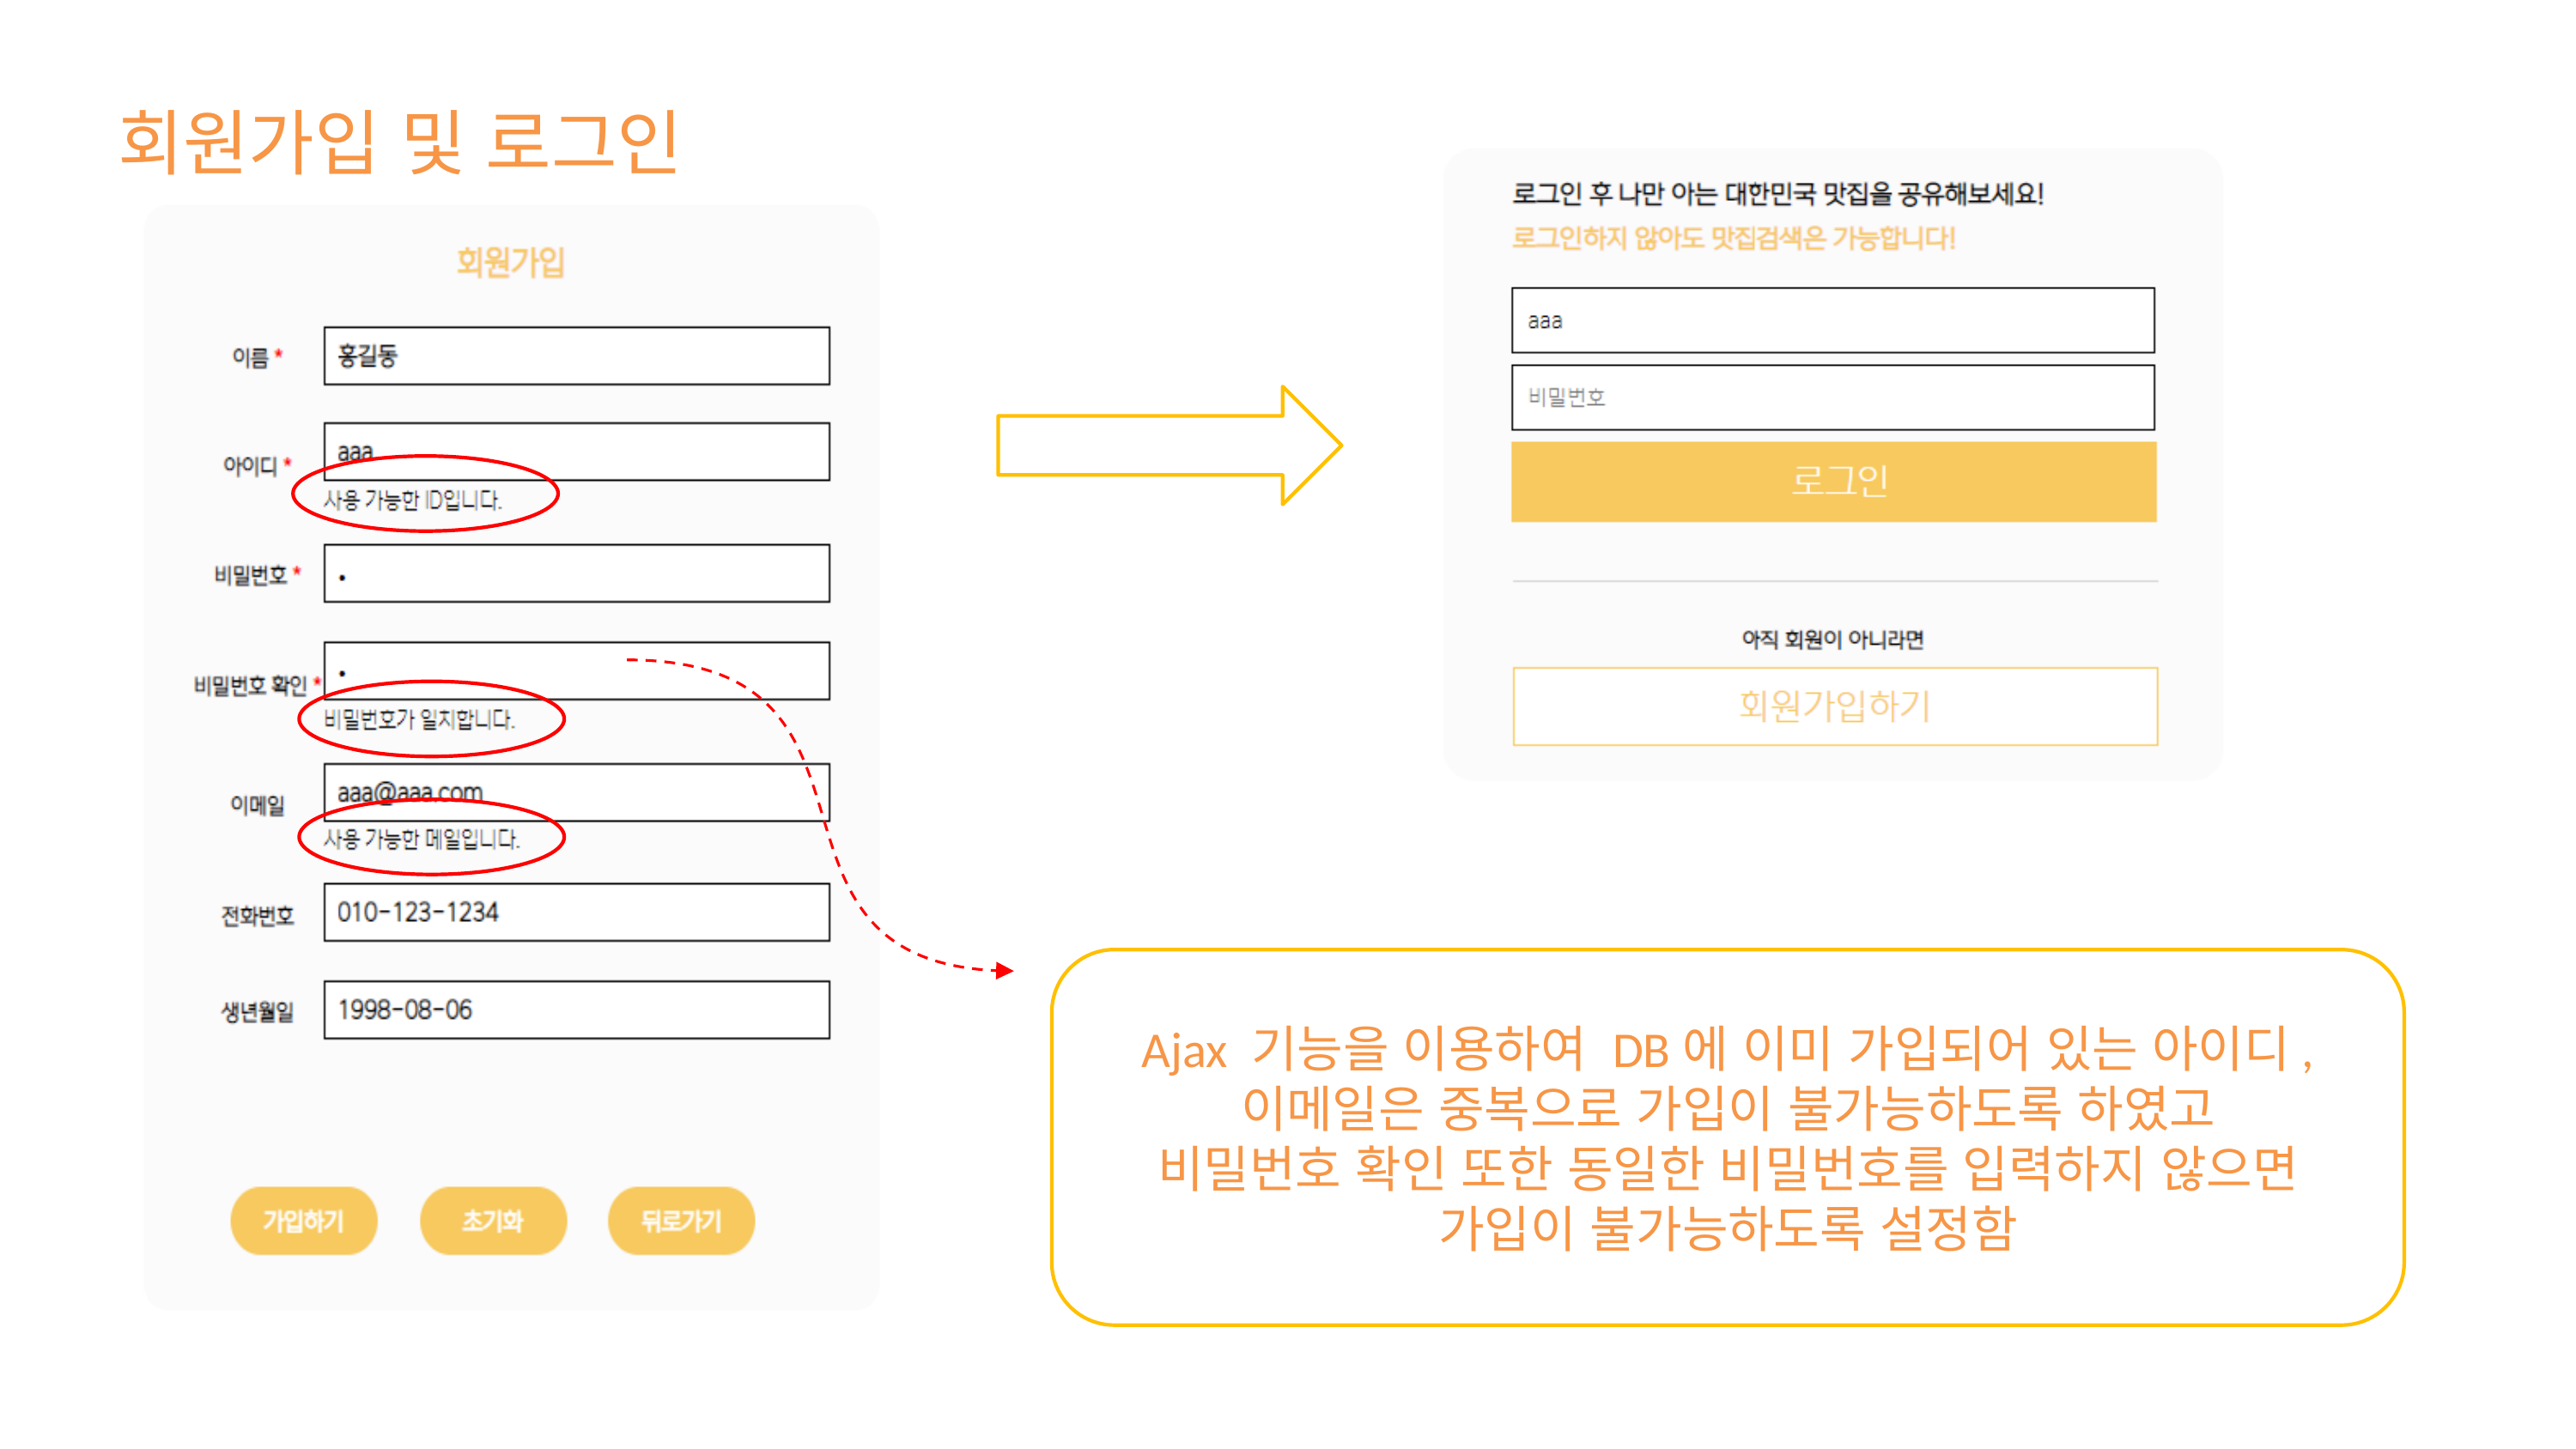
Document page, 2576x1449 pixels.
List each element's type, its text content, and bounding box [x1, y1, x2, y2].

picture [1373, 114, 2287, 808]
text_box Ajax 기능을 이용하여 DB에 이미 가입되어 있는 아이디, 이메일은 중복으로 가입이 불가능하도록 하였고 비밀번호 확인 또한 동일한 비밀번호를 입력하지 않으면 가입이 불가능하도록 설정함 [1049, 948, 2407, 1327]
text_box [626, 659, 1015, 972]
text_box [996, 385, 1344, 506]
picture [96, 178, 924, 1362]
text_box 회원가입 및 로그인 [105, 91, 1477, 191]
